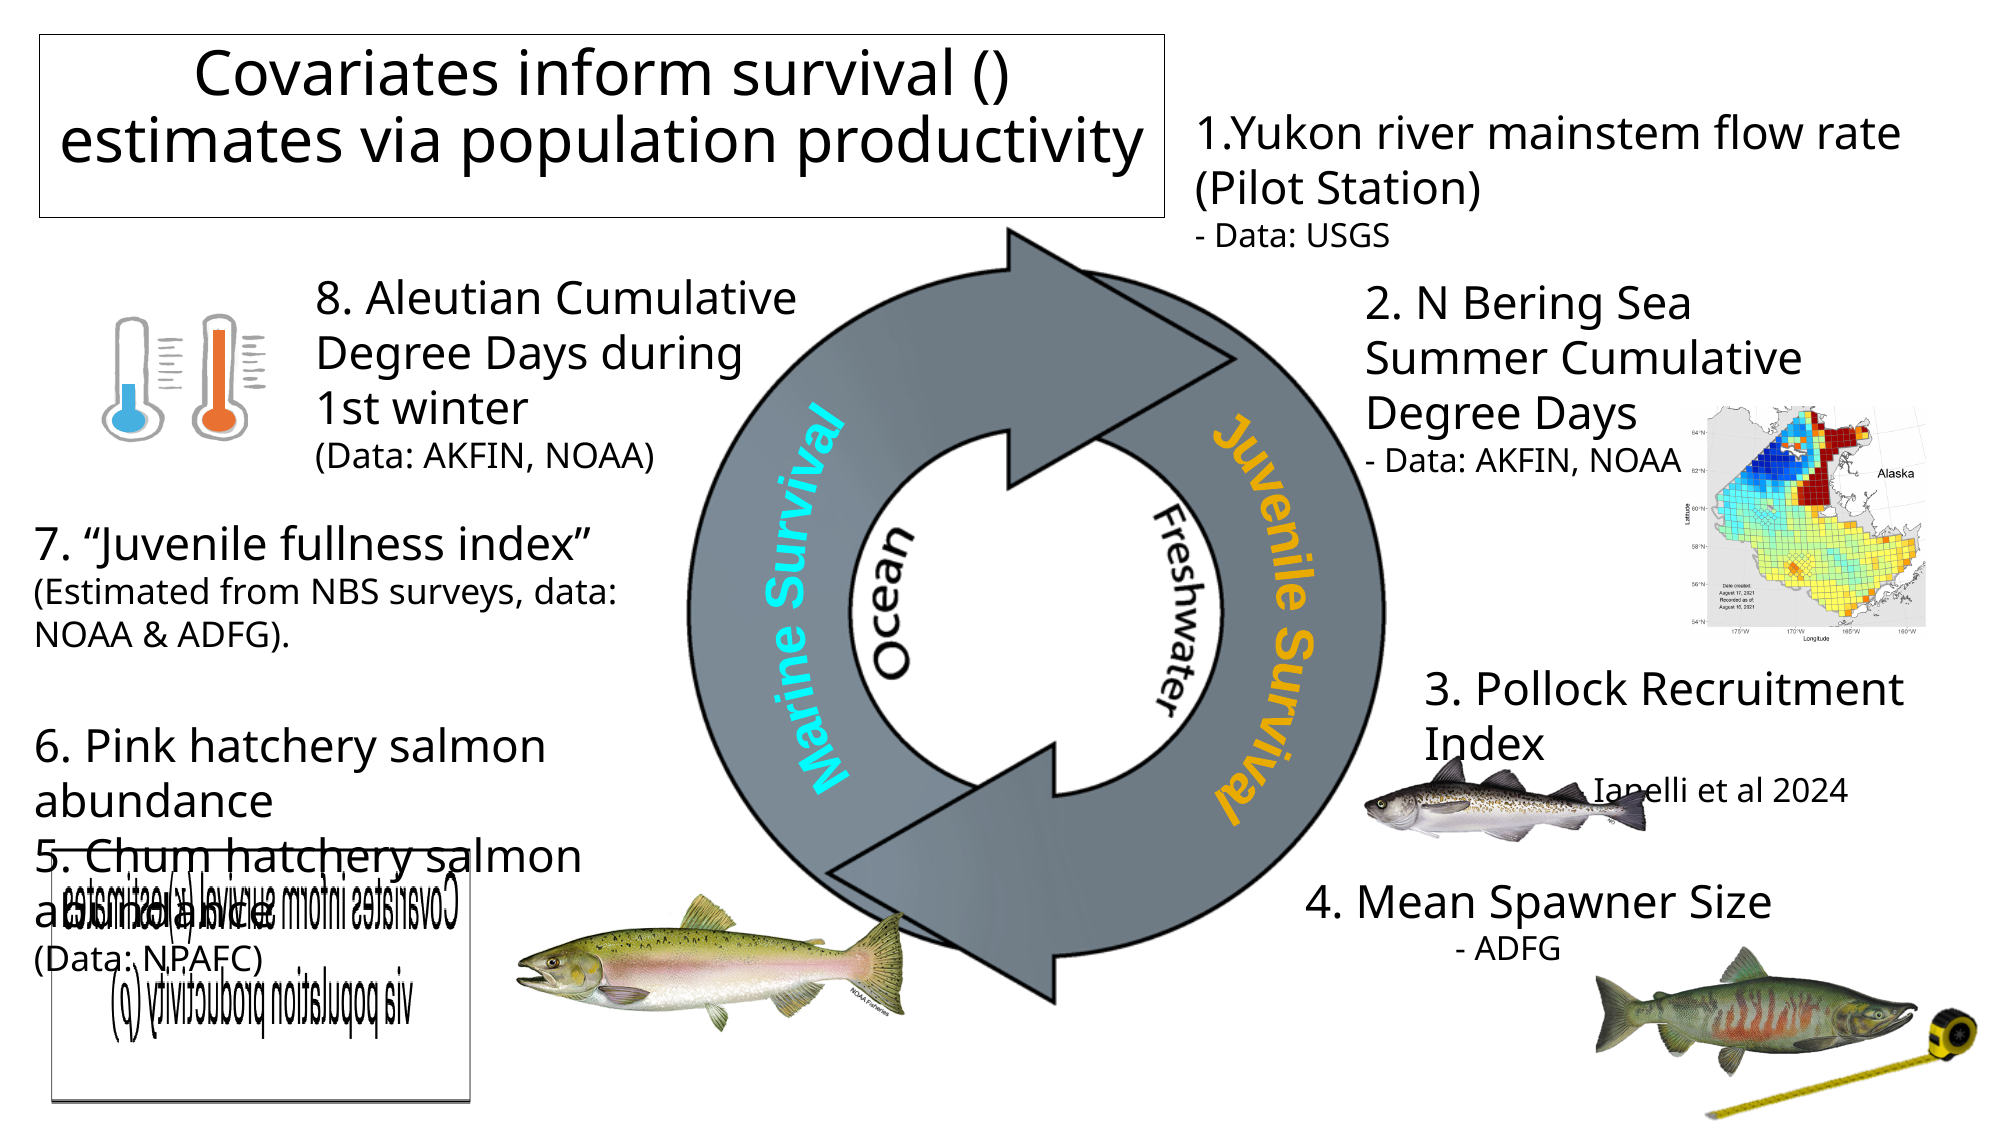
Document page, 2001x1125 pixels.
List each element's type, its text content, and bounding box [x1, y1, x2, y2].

text_box 3. Pollock Recruitment Index - Ianelli et al 2024 [1409, 651, 2000, 817]
text_box 1.Yukon river mainstem flow rate (Pilot Station) - Data: USGS [1180, 96, 1928, 262]
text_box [18, 708, 923, 1105]
text_box 4. Mean Spawner Size - ADFG [1388, 865, 1818, 975]
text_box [77, 260, 832, 487]
picture [1353, 696, 1657, 900]
text_box 7. “Juvenile fullness index” (Estimated from NBS surveys, data: NOAA & ADFG). [18, 506, 686, 705]
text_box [1581, 927, 1978, 1125]
picture [1677, 406, 1929, 645]
text_box 2. N Bering Sea Summer Cumulative Degree Days - Data: AKFIN, NOAA [1388, 266, 1877, 577]
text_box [686, 226, 1388, 1007]
